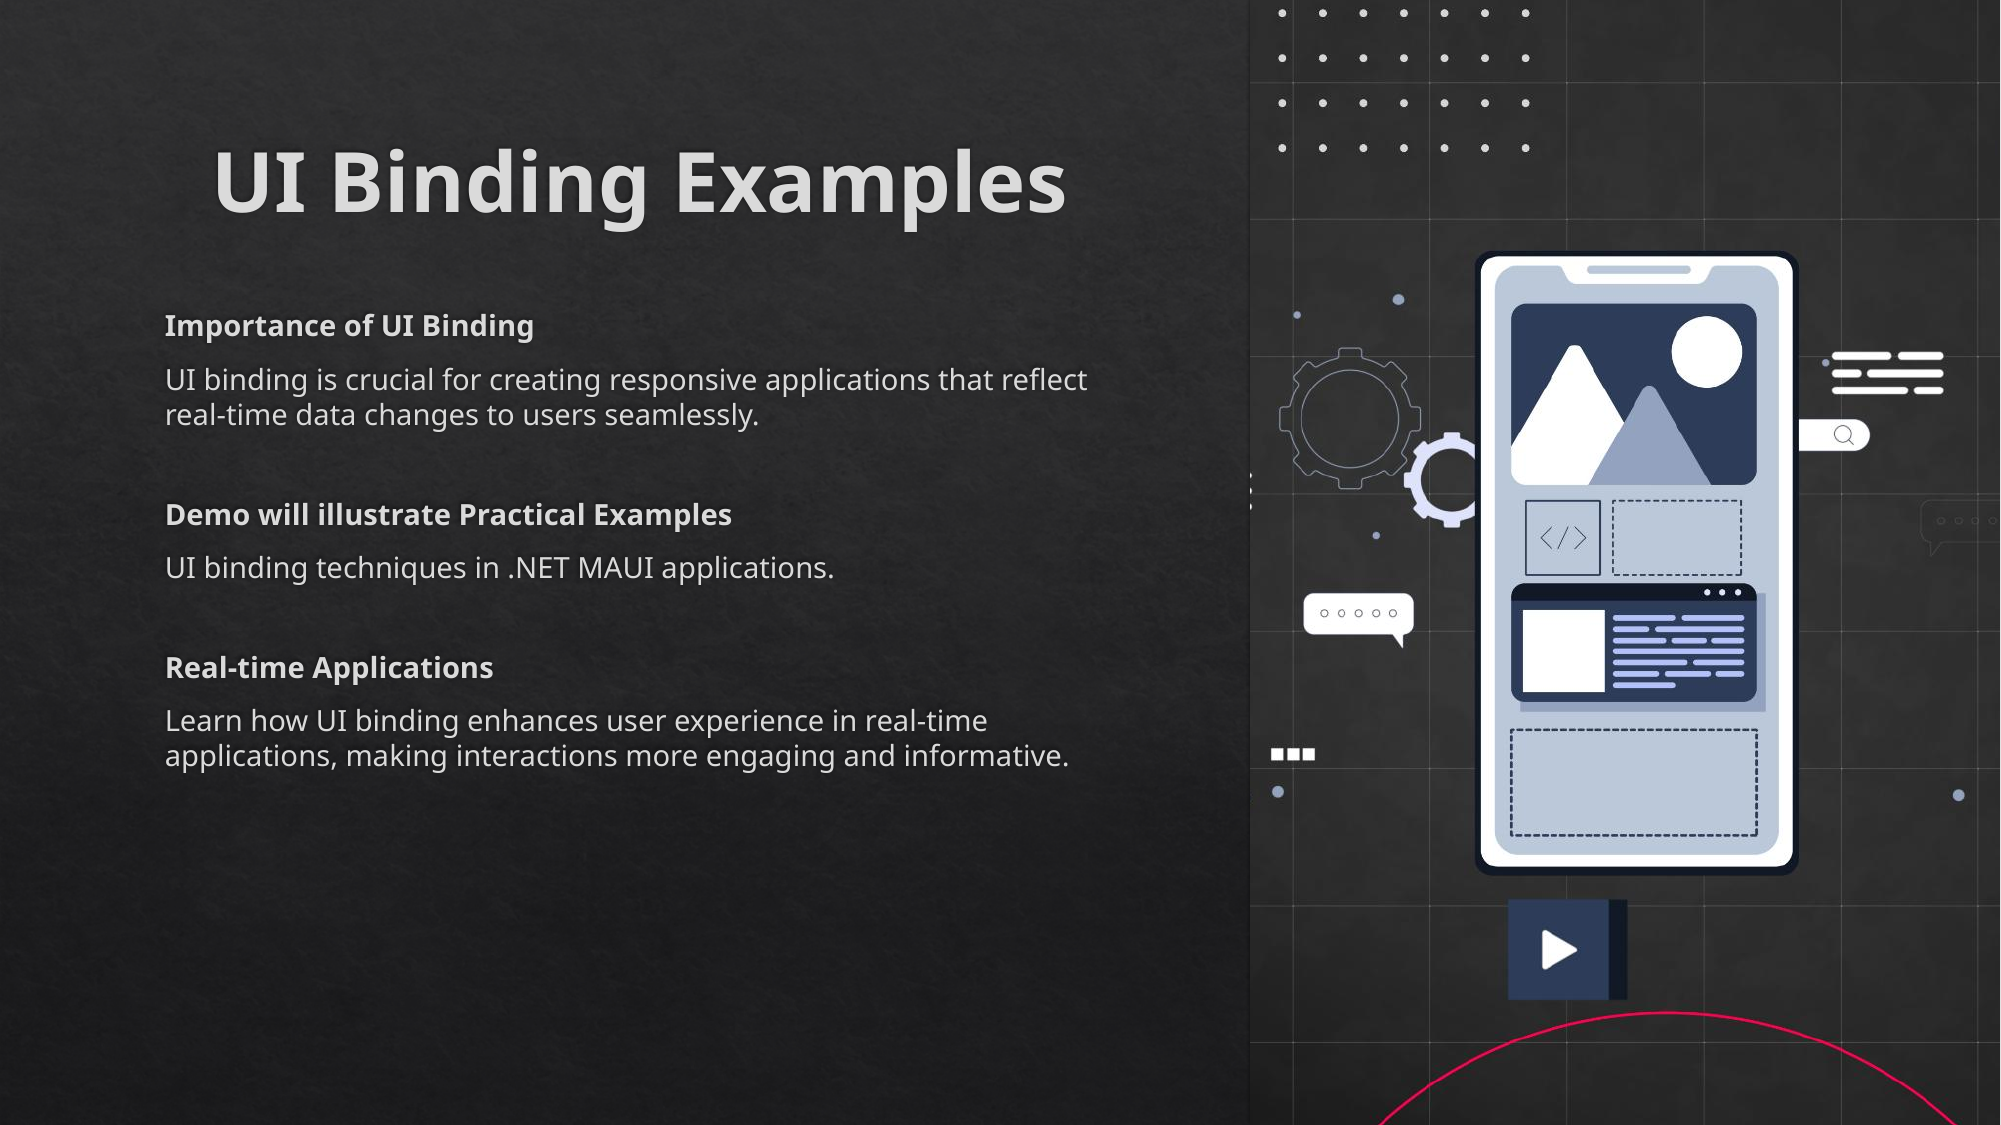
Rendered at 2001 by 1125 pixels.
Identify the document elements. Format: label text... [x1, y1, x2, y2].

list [1249, 0, 2000, 1125]
title UI Binding Examples [149, 99, 1131, 260]
list Importance of UI Binding UI binding is crucial for creating responsive applications that reflect real-time data changes to users seamlessly. Demo will illustrate Practical Examples UI binding techniques in .NET MAUI applications. Real-time Applications Learn how UI binding enhances user experience in real-time applications, making interactions more engaging and informative. [149, 299, 1131, 935]
